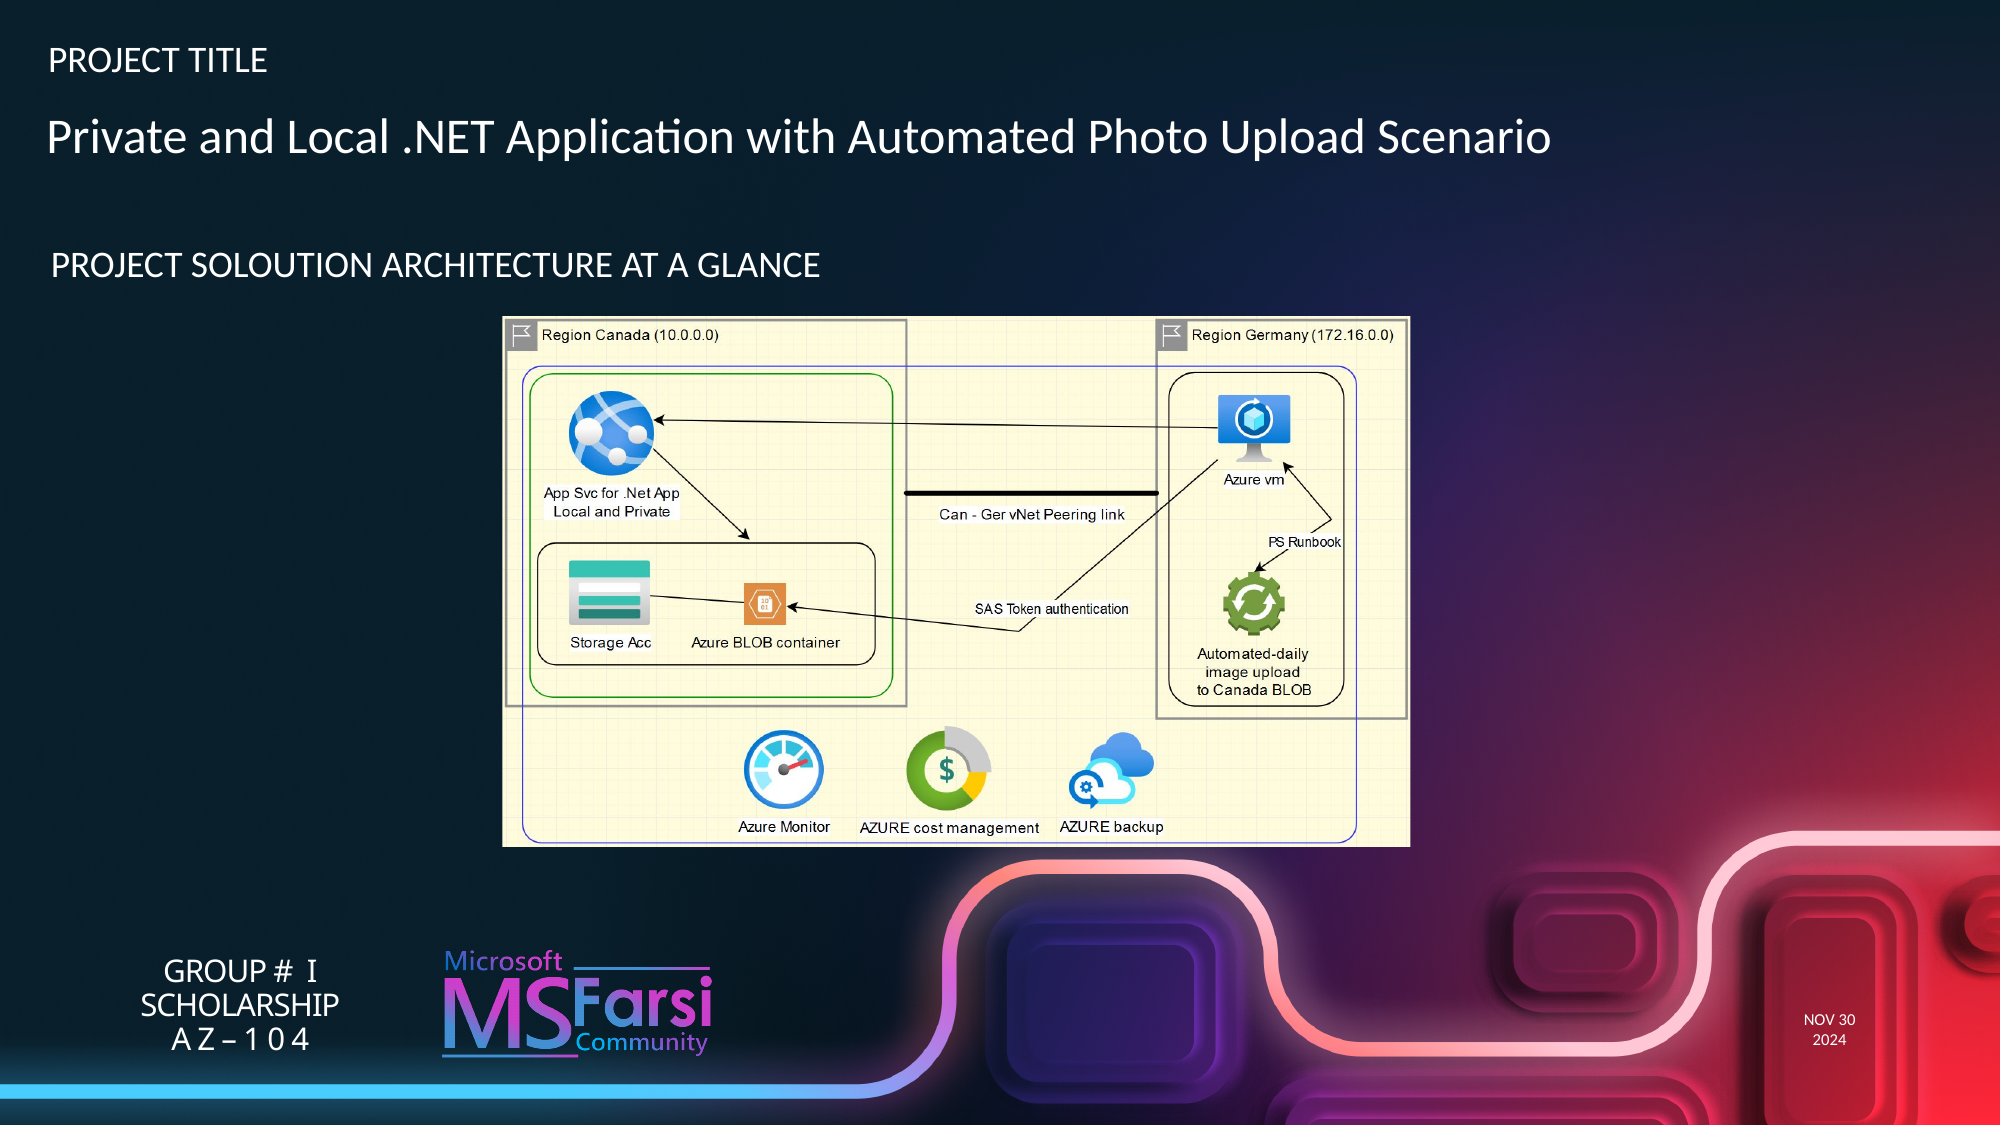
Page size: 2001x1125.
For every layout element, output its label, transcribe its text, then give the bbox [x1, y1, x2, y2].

text_box Private and Local .NET Application with Automated Photo Upload Scenario [31, 95, 1830, 171]
text_box GROUP # I SCHOLARSHIP A Z – 1 0 4 [46, 955, 435, 1057]
text_box NOV 30 2024 [1783, 1001, 1876, 1056]
text_box PROJECT TITLE [33, 27, 284, 87]
text_box PROJECT SOLOUTION ARCHITECTURE AT A GLANCE [36, 232, 837, 292]
picture [0, 0, 2000, 1125]
